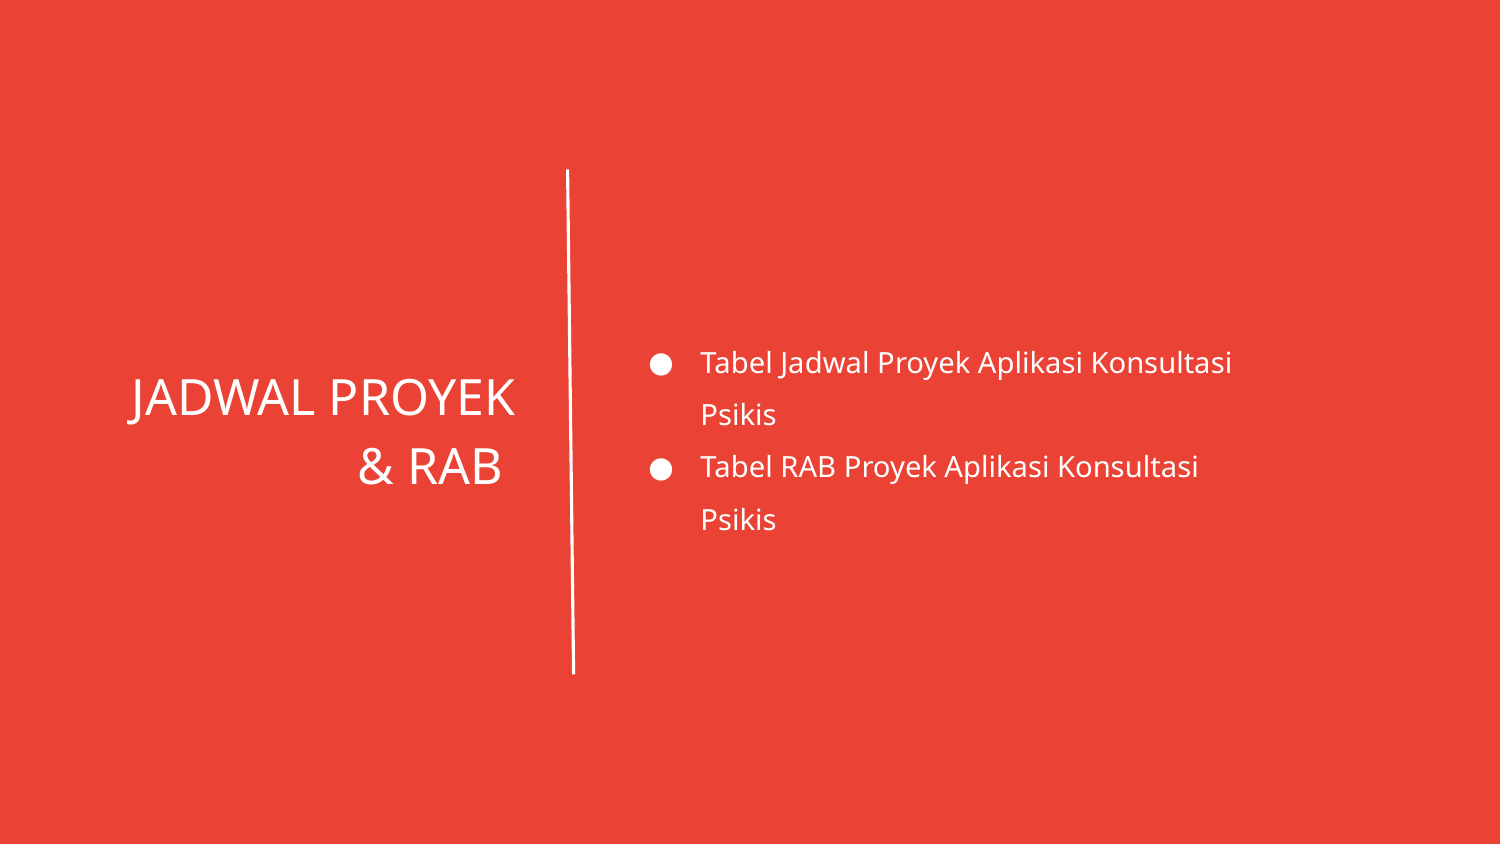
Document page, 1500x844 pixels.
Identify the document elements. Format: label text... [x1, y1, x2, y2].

text_box JADWAL PROYEK & RAB [0, 341, 531, 510]
text_box Tabel Jadwal Proyek Aplikasi Konsultasi Psikis Tabel RAB Proyek Aplikasi Konsultasi Psikis [610, 368, 1265, 547]
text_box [567, 169, 574, 675]
